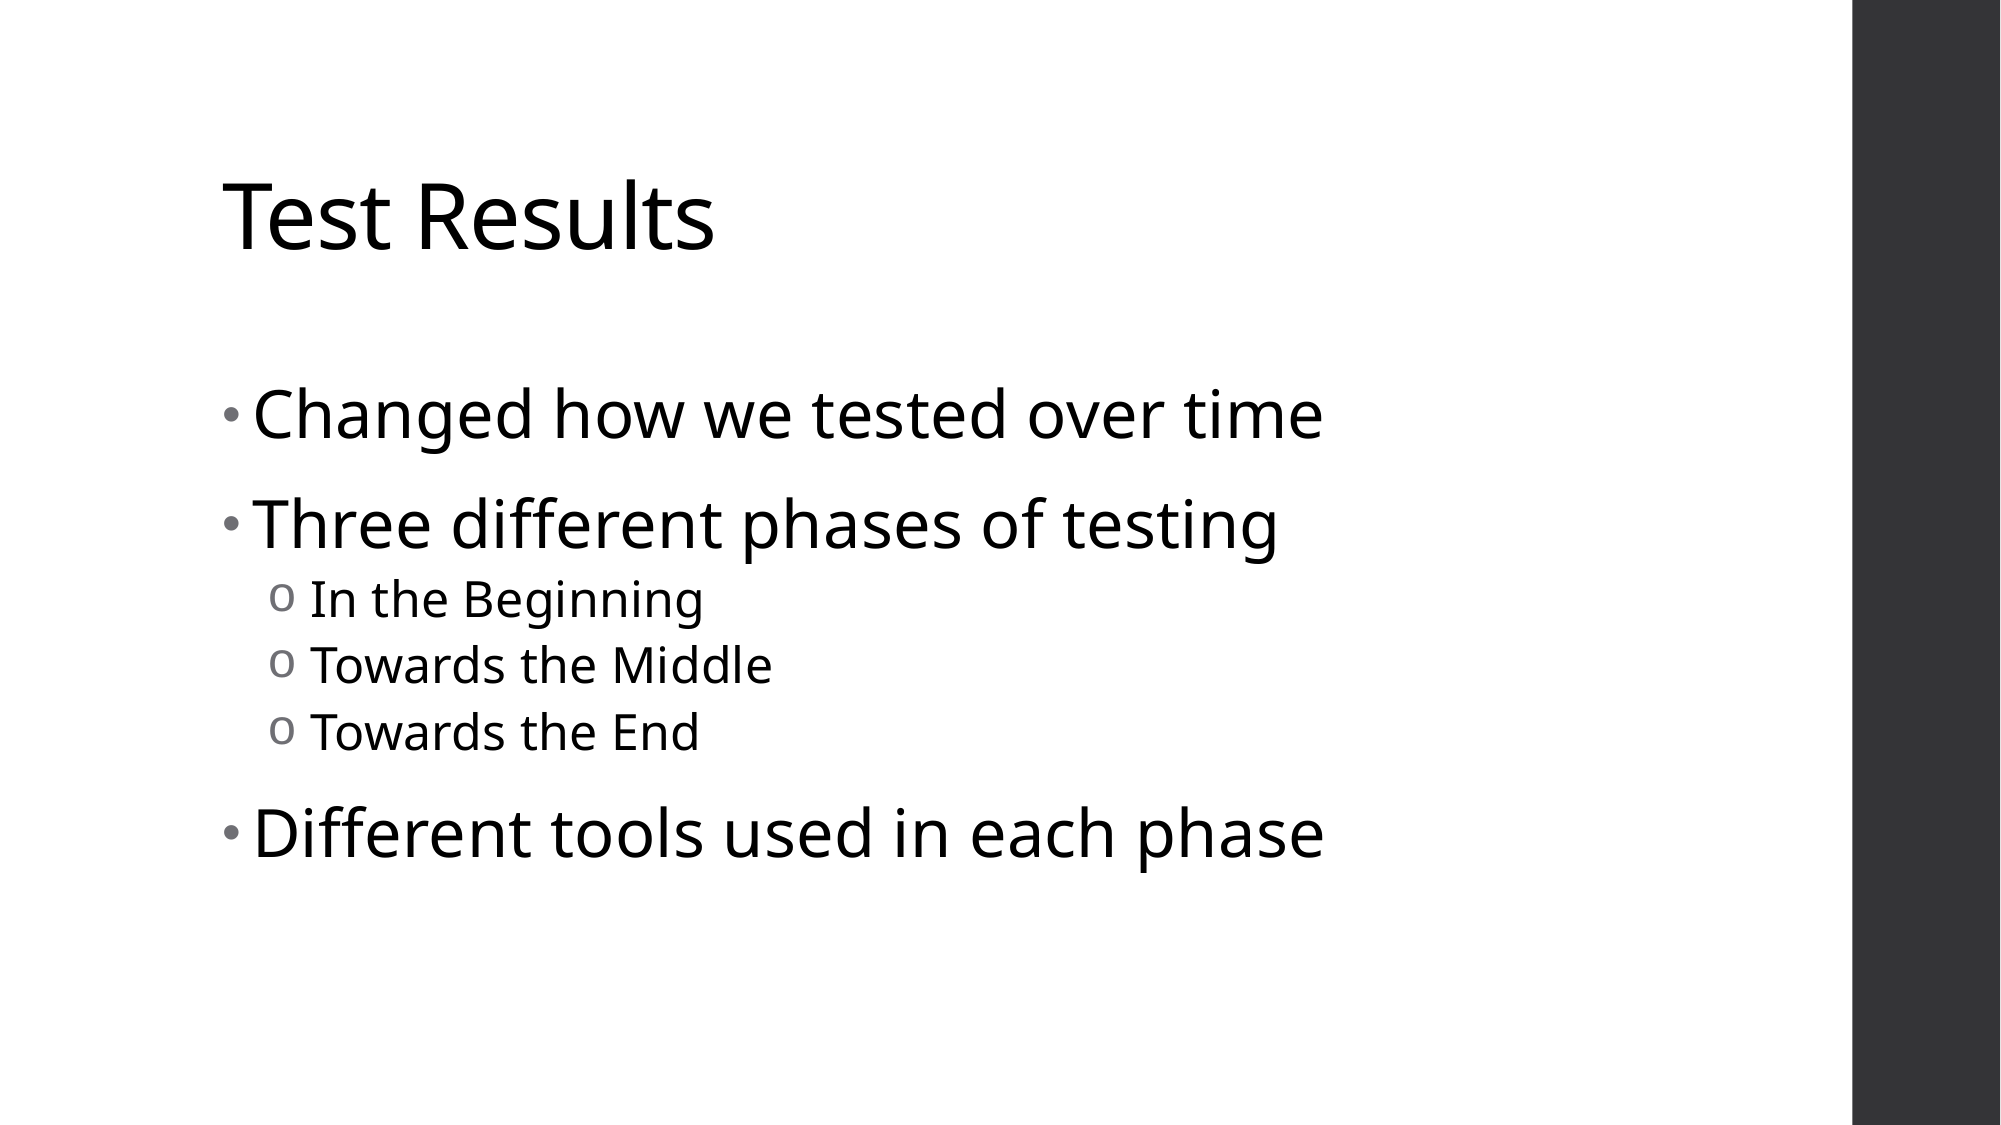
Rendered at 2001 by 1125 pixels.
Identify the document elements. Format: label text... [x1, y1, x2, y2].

list Changed how we tested over time Three different phases of testing In the Beginning Towards the Middle Towards the End Different tools used in each phase [206, 370, 1617, 1085]
title Test Results [206, 60, 1797, 278]
